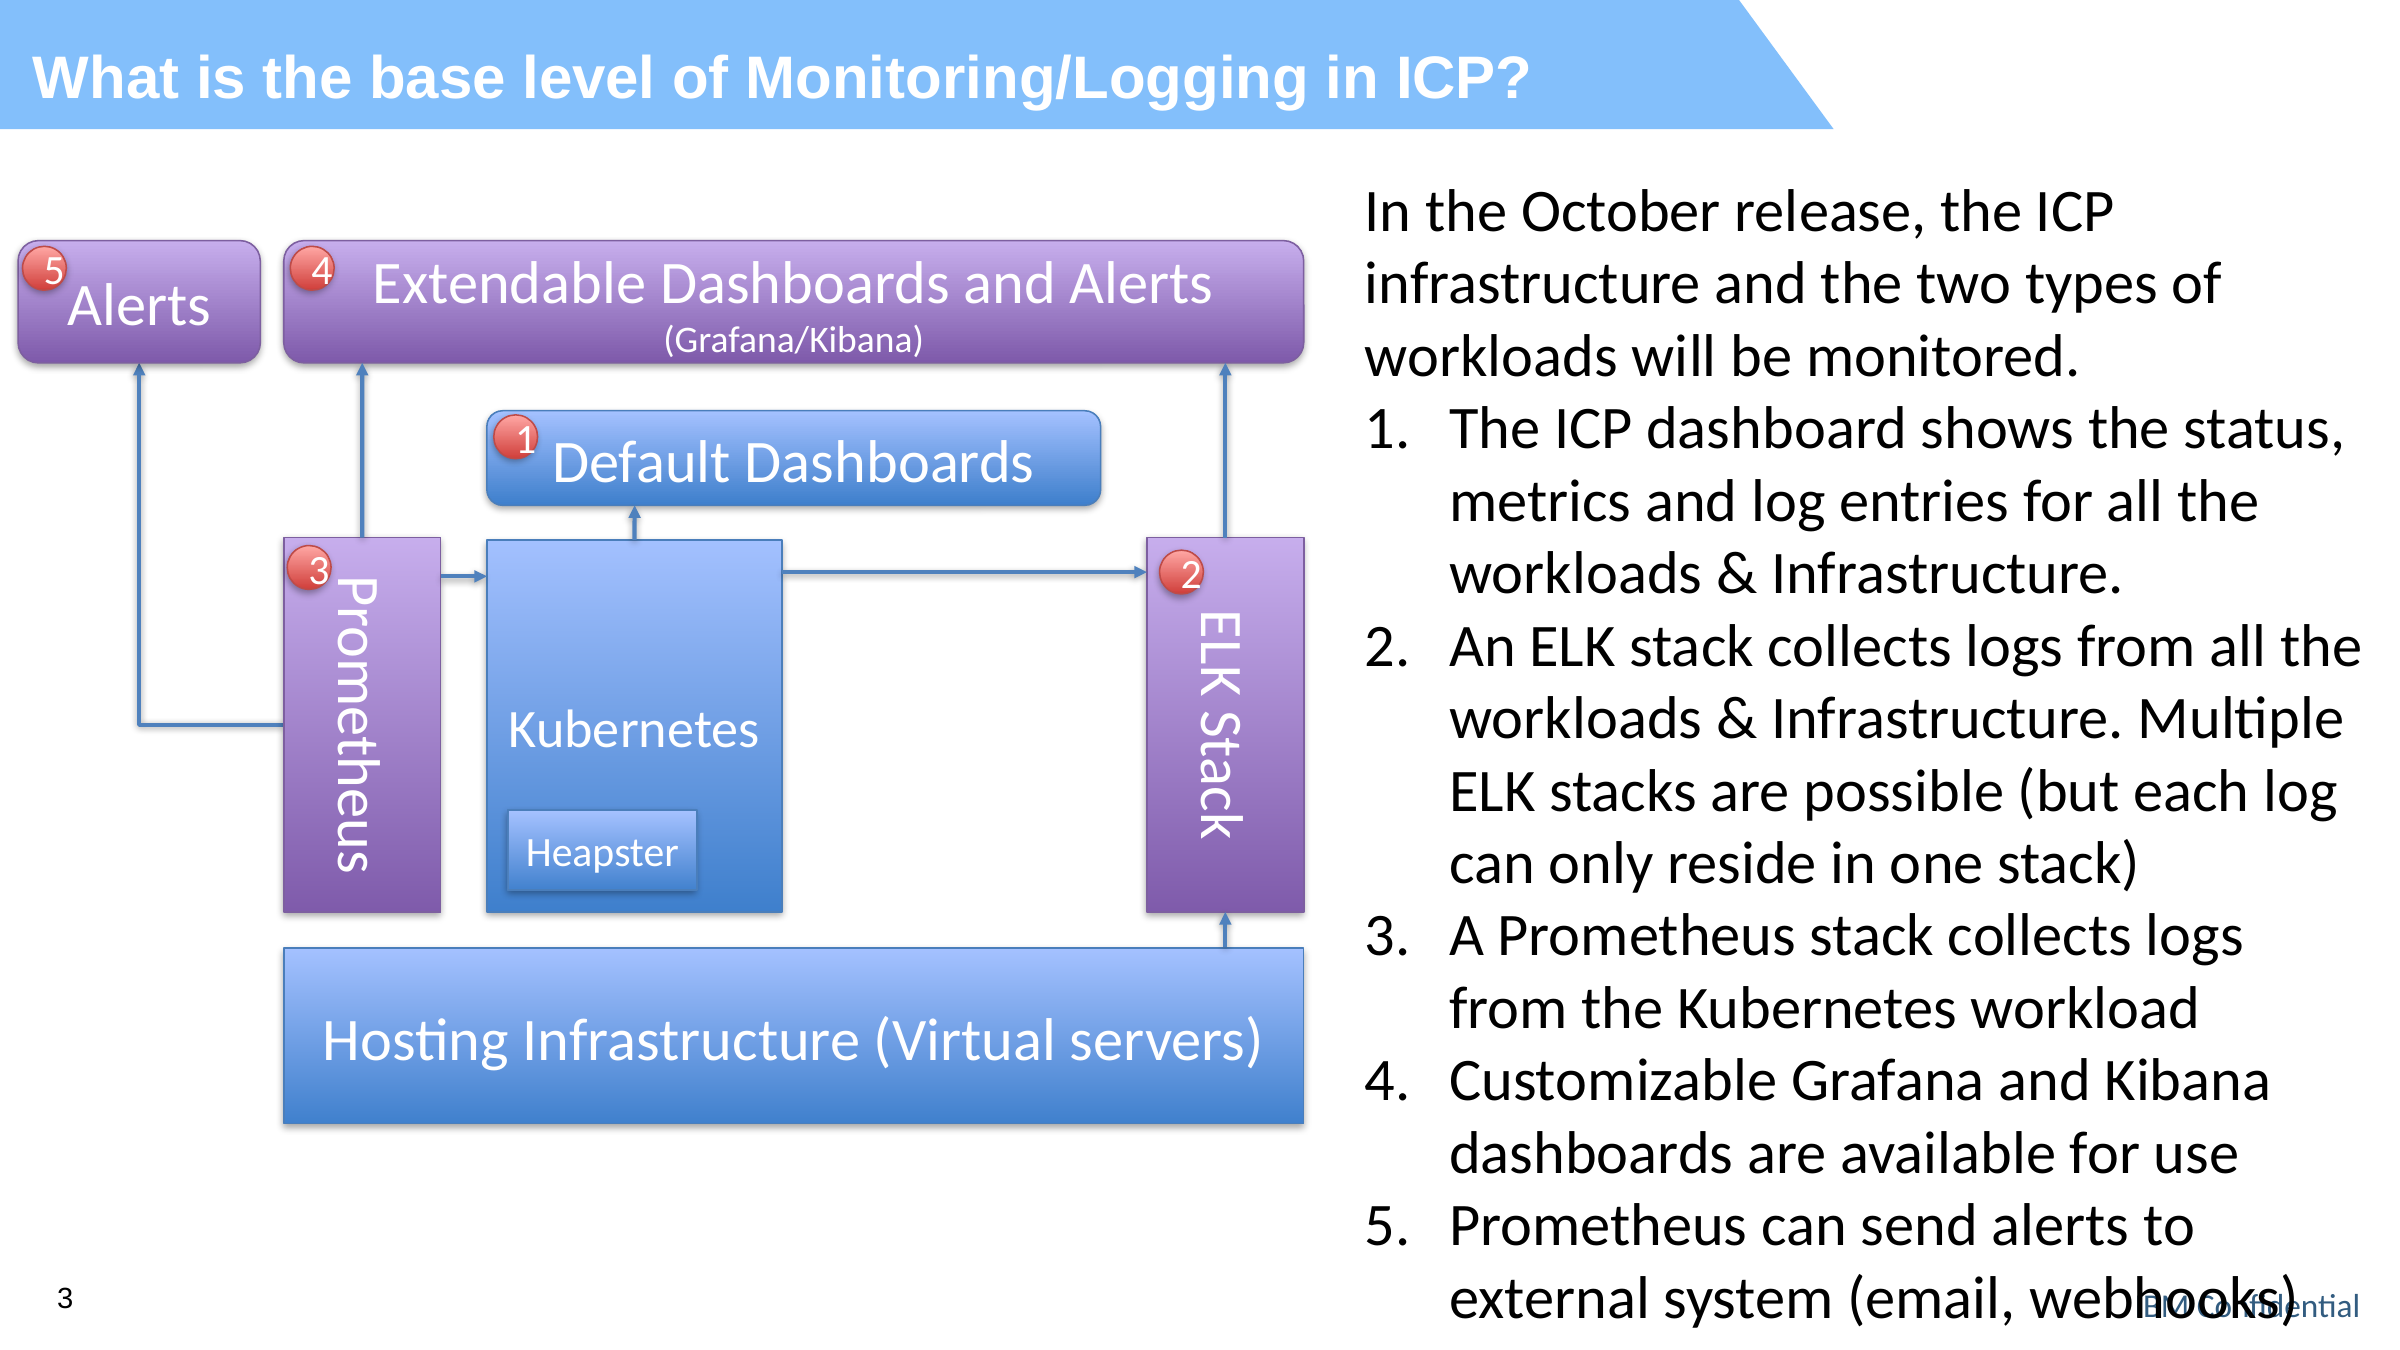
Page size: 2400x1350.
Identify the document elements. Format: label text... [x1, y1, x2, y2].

text_box What is the base level of Monitoring/Logging in ICP? [21, 20, 2042, 128]
text_box In the October release, the ICP infrastructure and the two types of workloads will be monitored. The ICP dashboard shows the status, metrics and log entries for all the workloads & Infrastructure. An ELK stack collects logs from all the workloads & Infrastructure. Multiple ELK stacks are possible (but each log can only reside in one stack) A Prometheus stack collects logs from the Kubernetes workload Customizable Grafana and Kibana dashboards are available for use Prometheus can send alerts to external system (email, webhooks) [1349, 163, 2384, 1350]
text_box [17, 240, 1304, 1124]
